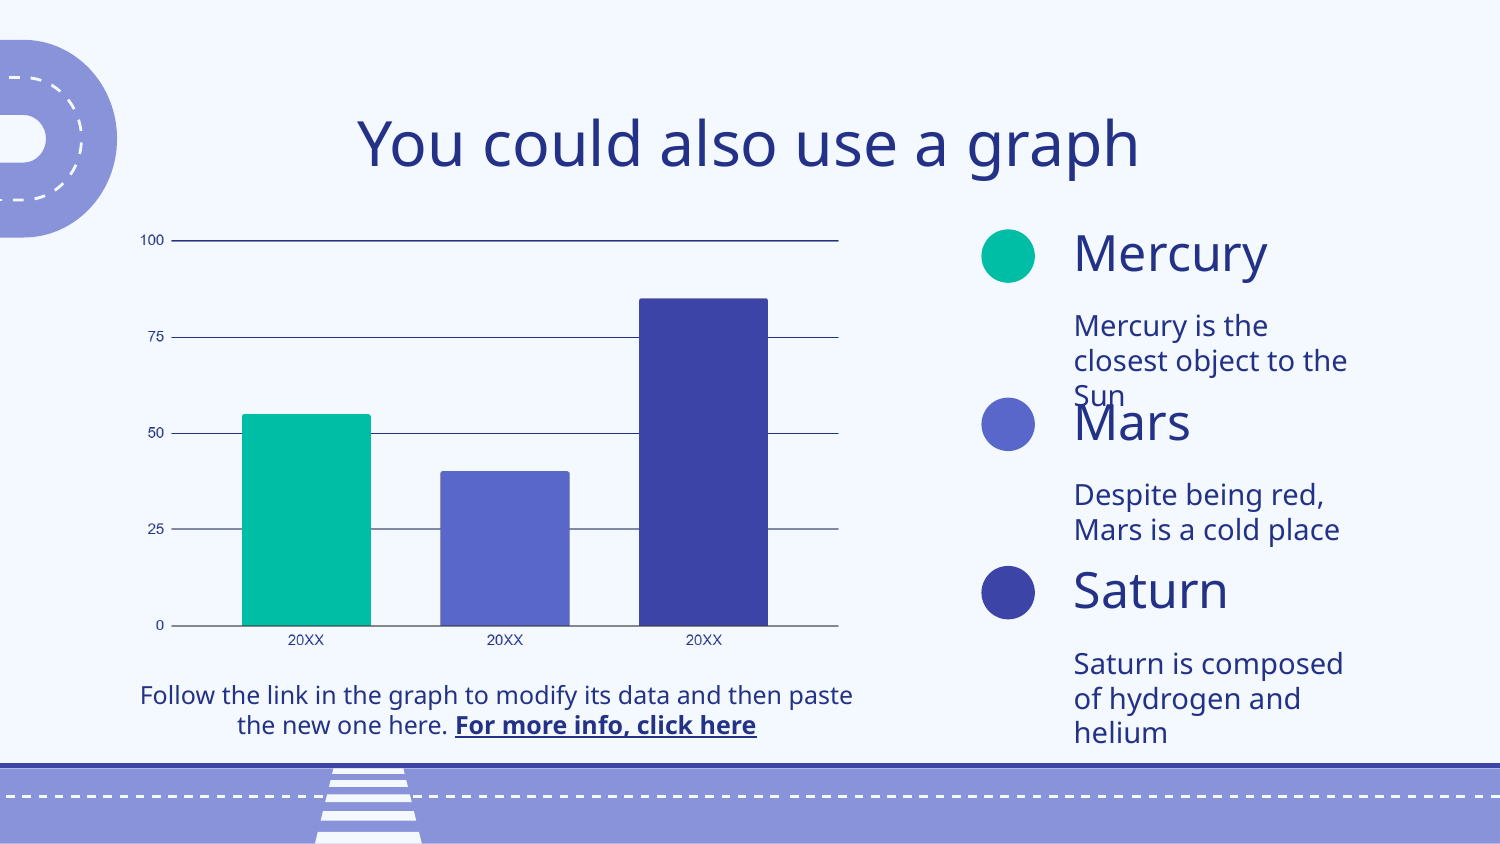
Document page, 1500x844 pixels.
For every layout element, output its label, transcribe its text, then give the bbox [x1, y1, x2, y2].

text_box Mercury is the closest object to the Sun [1058, 297, 1382, 381]
text_box [981, 397, 1035, 452]
text_box Saturn [1058, 563, 1382, 629]
text_box Mars [1058, 394, 1382, 461]
text_box [981, 565, 1035, 620]
picture [116, 210, 861, 671]
text_box [981, 229, 1035, 283]
text_box Follow the link in the graph to modify its data and then paste the new one here. For more info, click here [118, 664, 876, 743]
text_box Despite being red, Mars is a cold place [1058, 461, 1382, 549]
title You could also use a graph [118, 88, 1382, 167]
text_box Mercury [1058, 226, 1382, 297]
text_box Saturn is composed of hydrogen and helium [1058, 629, 1382, 718]
